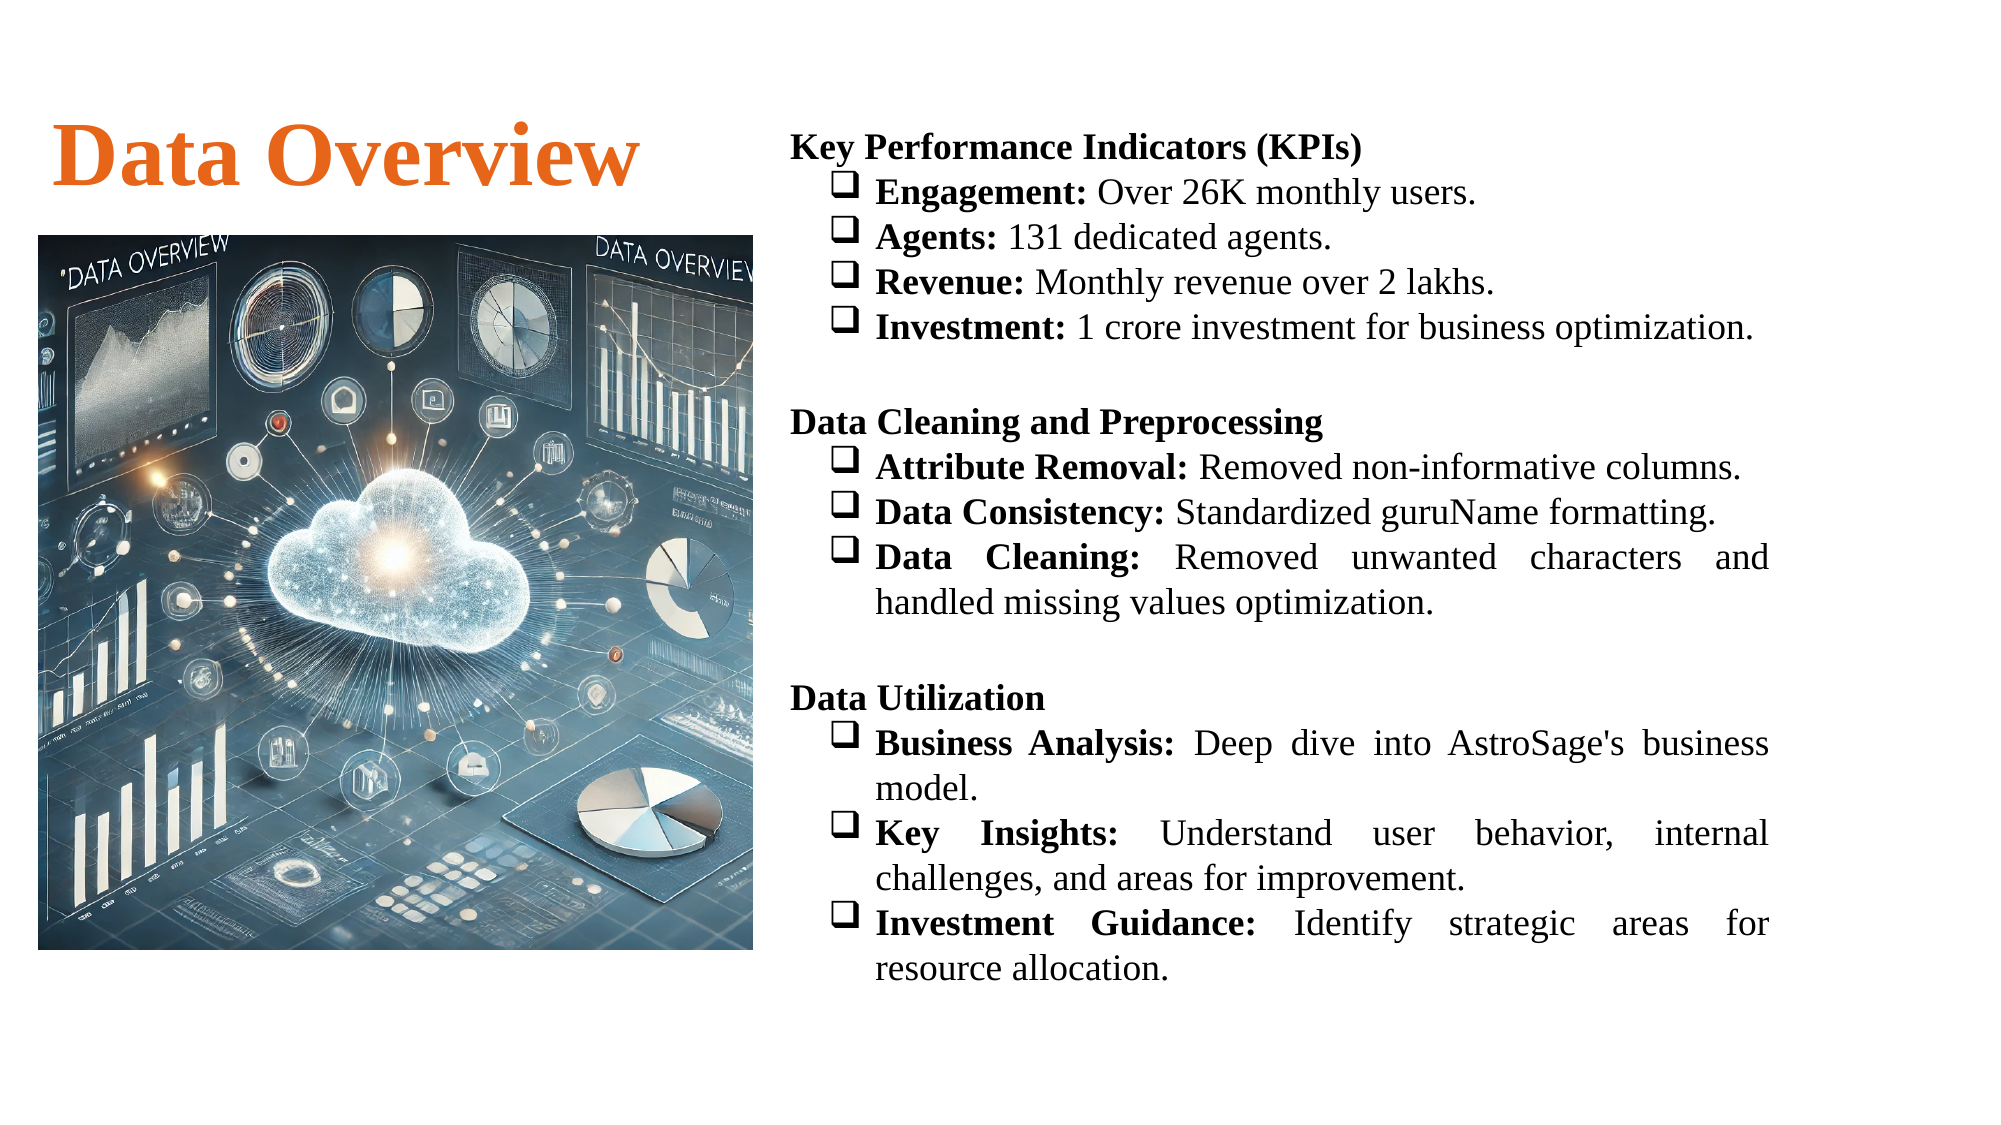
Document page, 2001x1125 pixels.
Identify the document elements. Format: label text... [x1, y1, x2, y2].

text_box Data Overview [38, 86, 753, 212]
text_box Key Performance Indicators (KPIs) Engagement: Over 26K monthly users. Agents: 131 dedicated agents. Revenue: Monthly revenue over 2 lakhs. Investment: 1 crore investment for business optimization. [775, 114, 1785, 355]
text_box Data Cleaning and Preprocessing Attribute Removal: Removed non-informative columns. Data Consistency: Standardized guruName formatting. Data Cleaning: Removed unwanted characters and handled missing values optimization. [775, 389, 1785, 630]
text_box Data Utilization Business Analysis: Deep dive into AstroSage's business model. Key Insights: Understand user behavior, internal challenges, and areas for improvement. Investment Guidance: Identify strategic areas for resource allocation. [775, 665, 1785, 995]
picture [37, 235, 753, 951]
